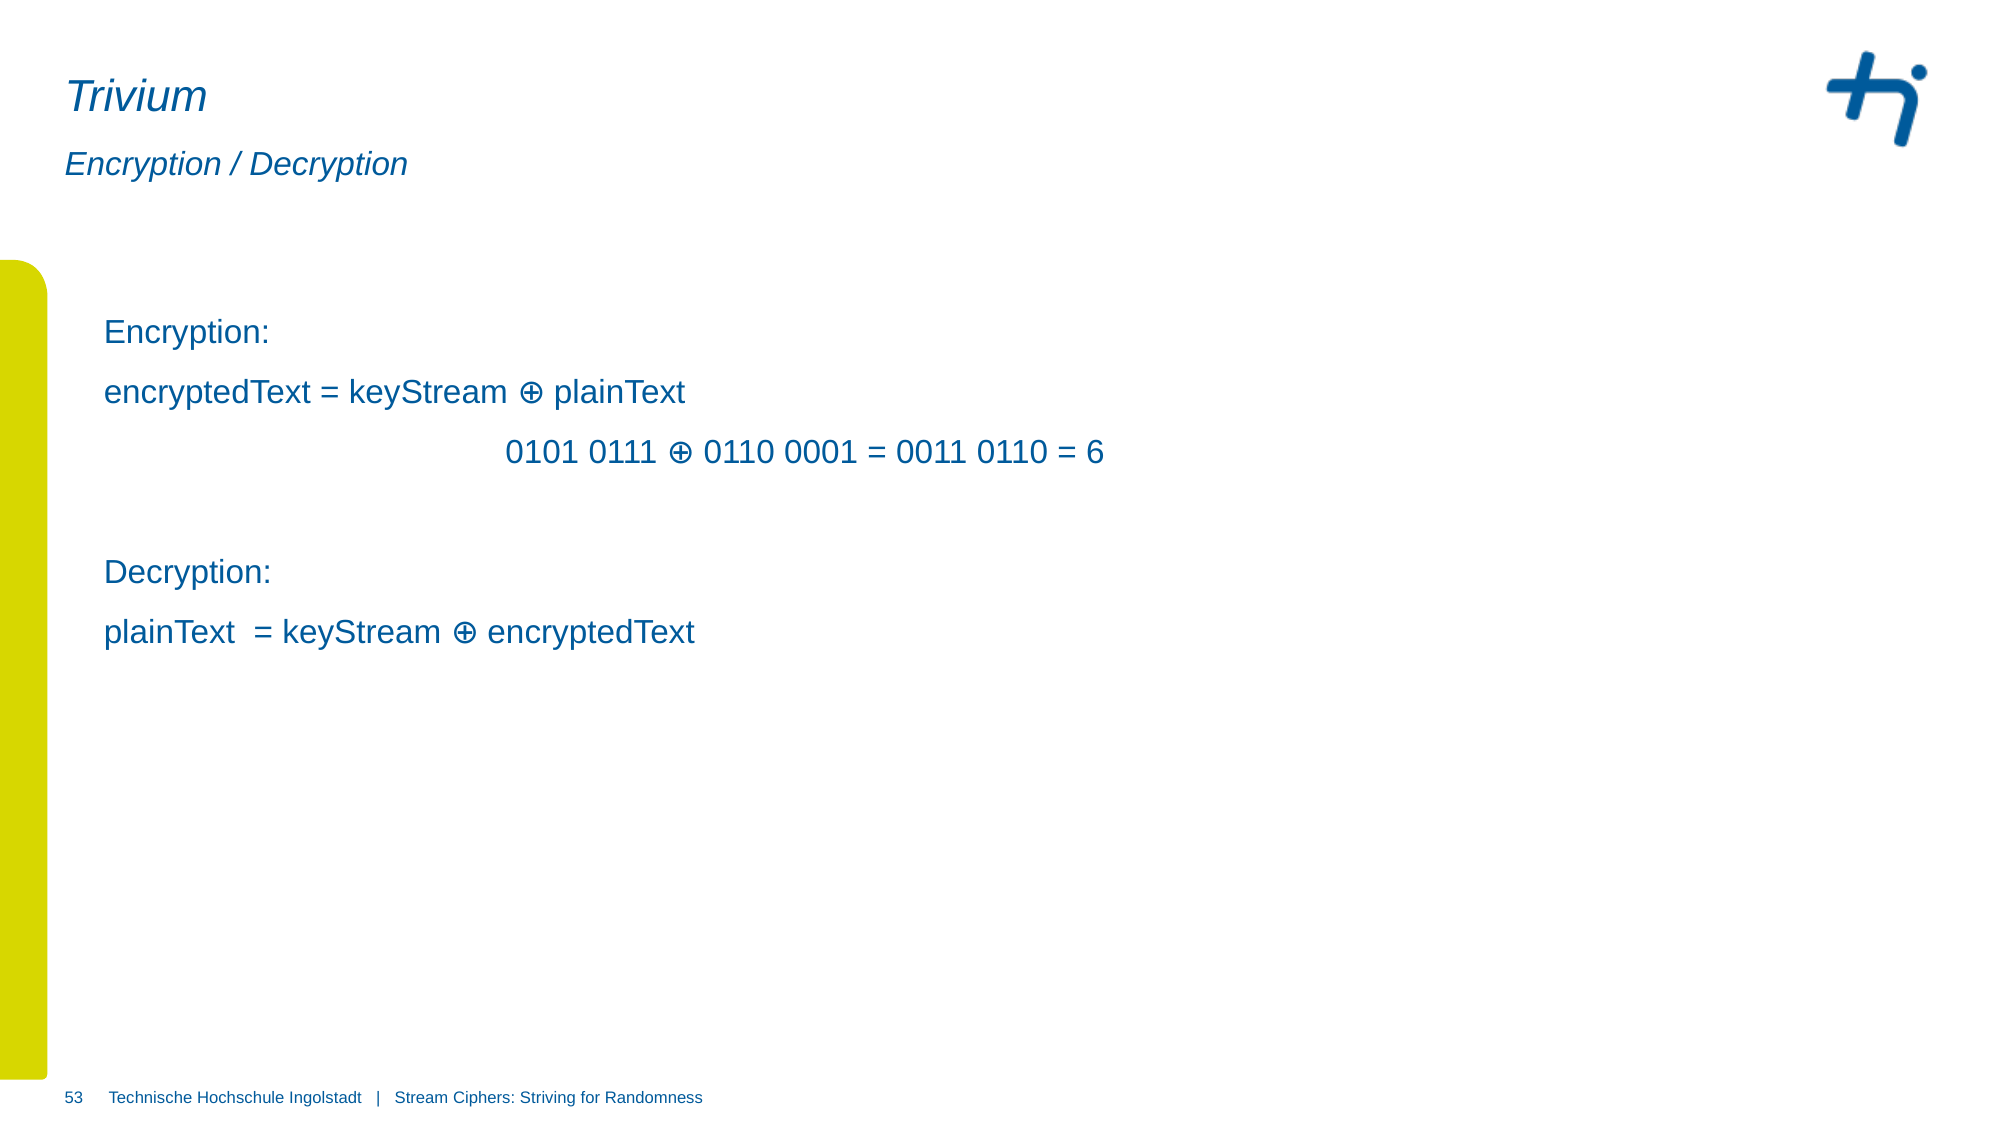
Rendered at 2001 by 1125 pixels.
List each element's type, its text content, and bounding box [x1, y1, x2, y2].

list Encryption: encryptedText = keyStream ⊕ plainText 0101 0111 ⊕ 0110 0001 = 0011 0110 = 6 Decryption: plainText = keyStream ⊕ encryptedText [103, 290, 1919, 1069]
slide_number 53 [64, 1087, 107, 1122]
title Trivium [64, 66, 1665, 121]
subtitle Encryption / Decryption [64, 122, 1665, 179]
